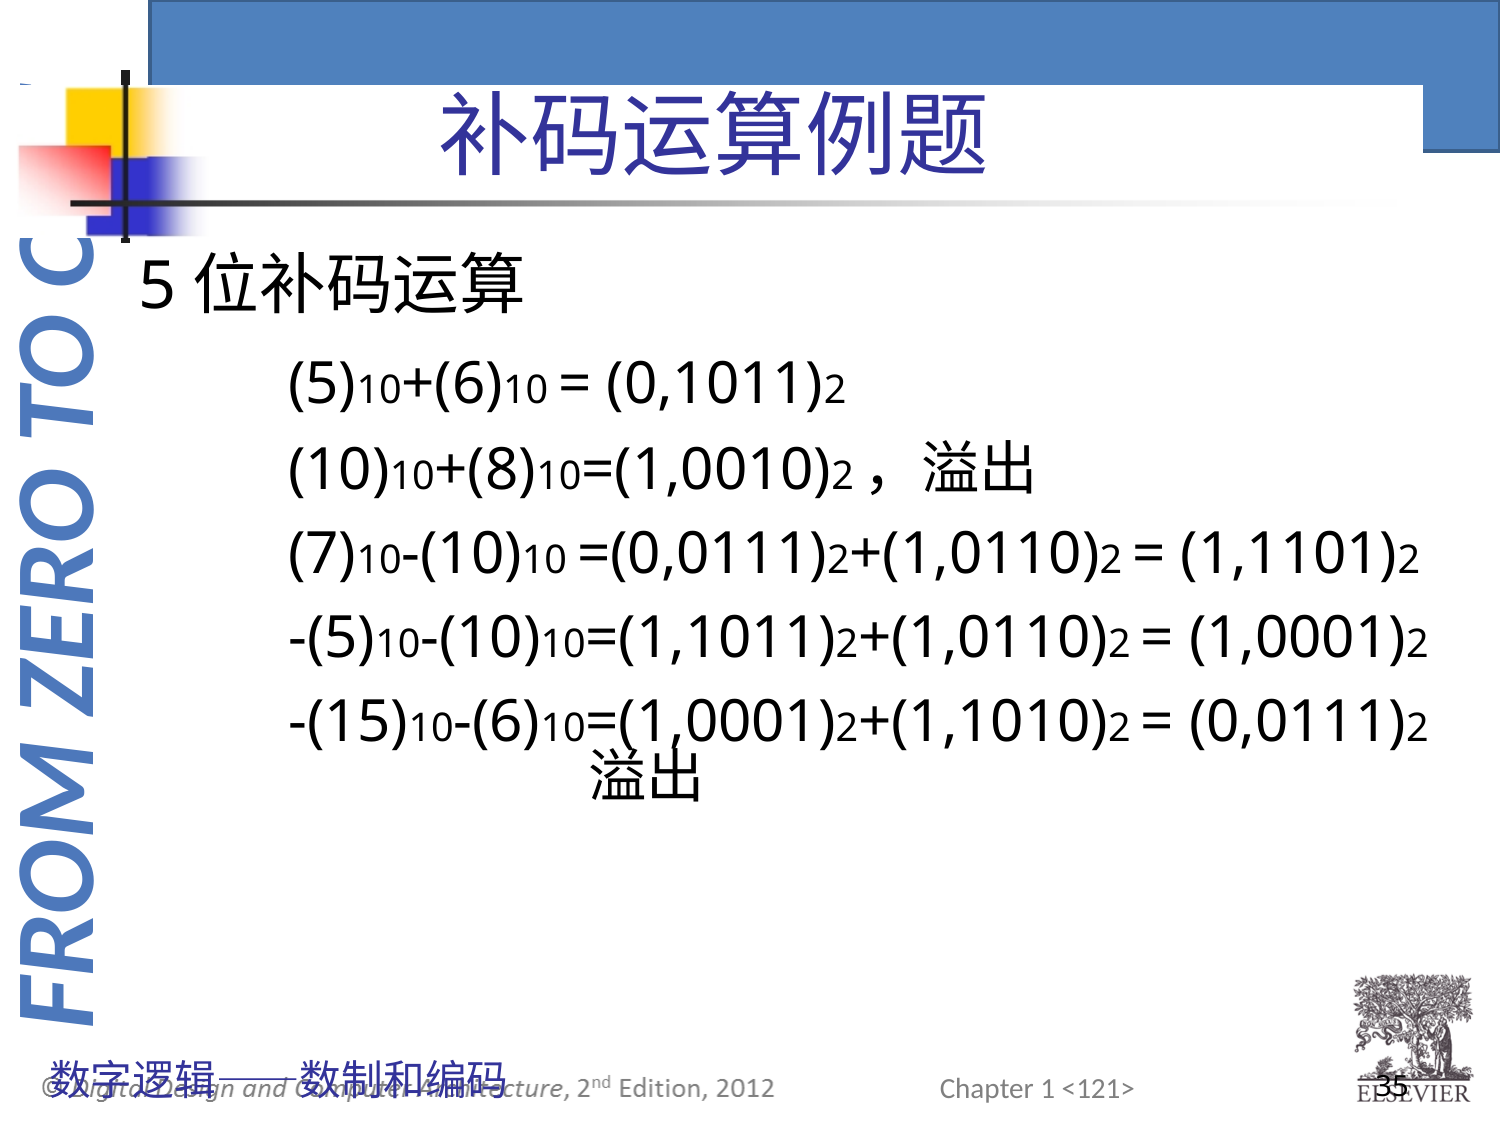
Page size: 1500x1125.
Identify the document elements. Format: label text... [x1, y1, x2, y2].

text_box 数字逻辑——数制和编码 [49, 1060, 509, 1104]
text_box 35 [1375, 1066, 1409, 1102]
text_box 补码运算例题 5位补码运算 (5)10+(6)10 = (0,1011)2 (10)10+(8)10=(1,0010)2，溢出 (7)10-(10)10 =(0,0111)2+(1,0110)2 = (1,1101)2 -(5)10-(10)10=(1,1011)2+(1,0110)2 = (1,0001)2 -(15)10-(6)10=(1,0001)2+(1,1010)2 = (0,0111)2 溢出 [138, 236, 1429, 809]
picture [0, 0, 1500, 1125]
